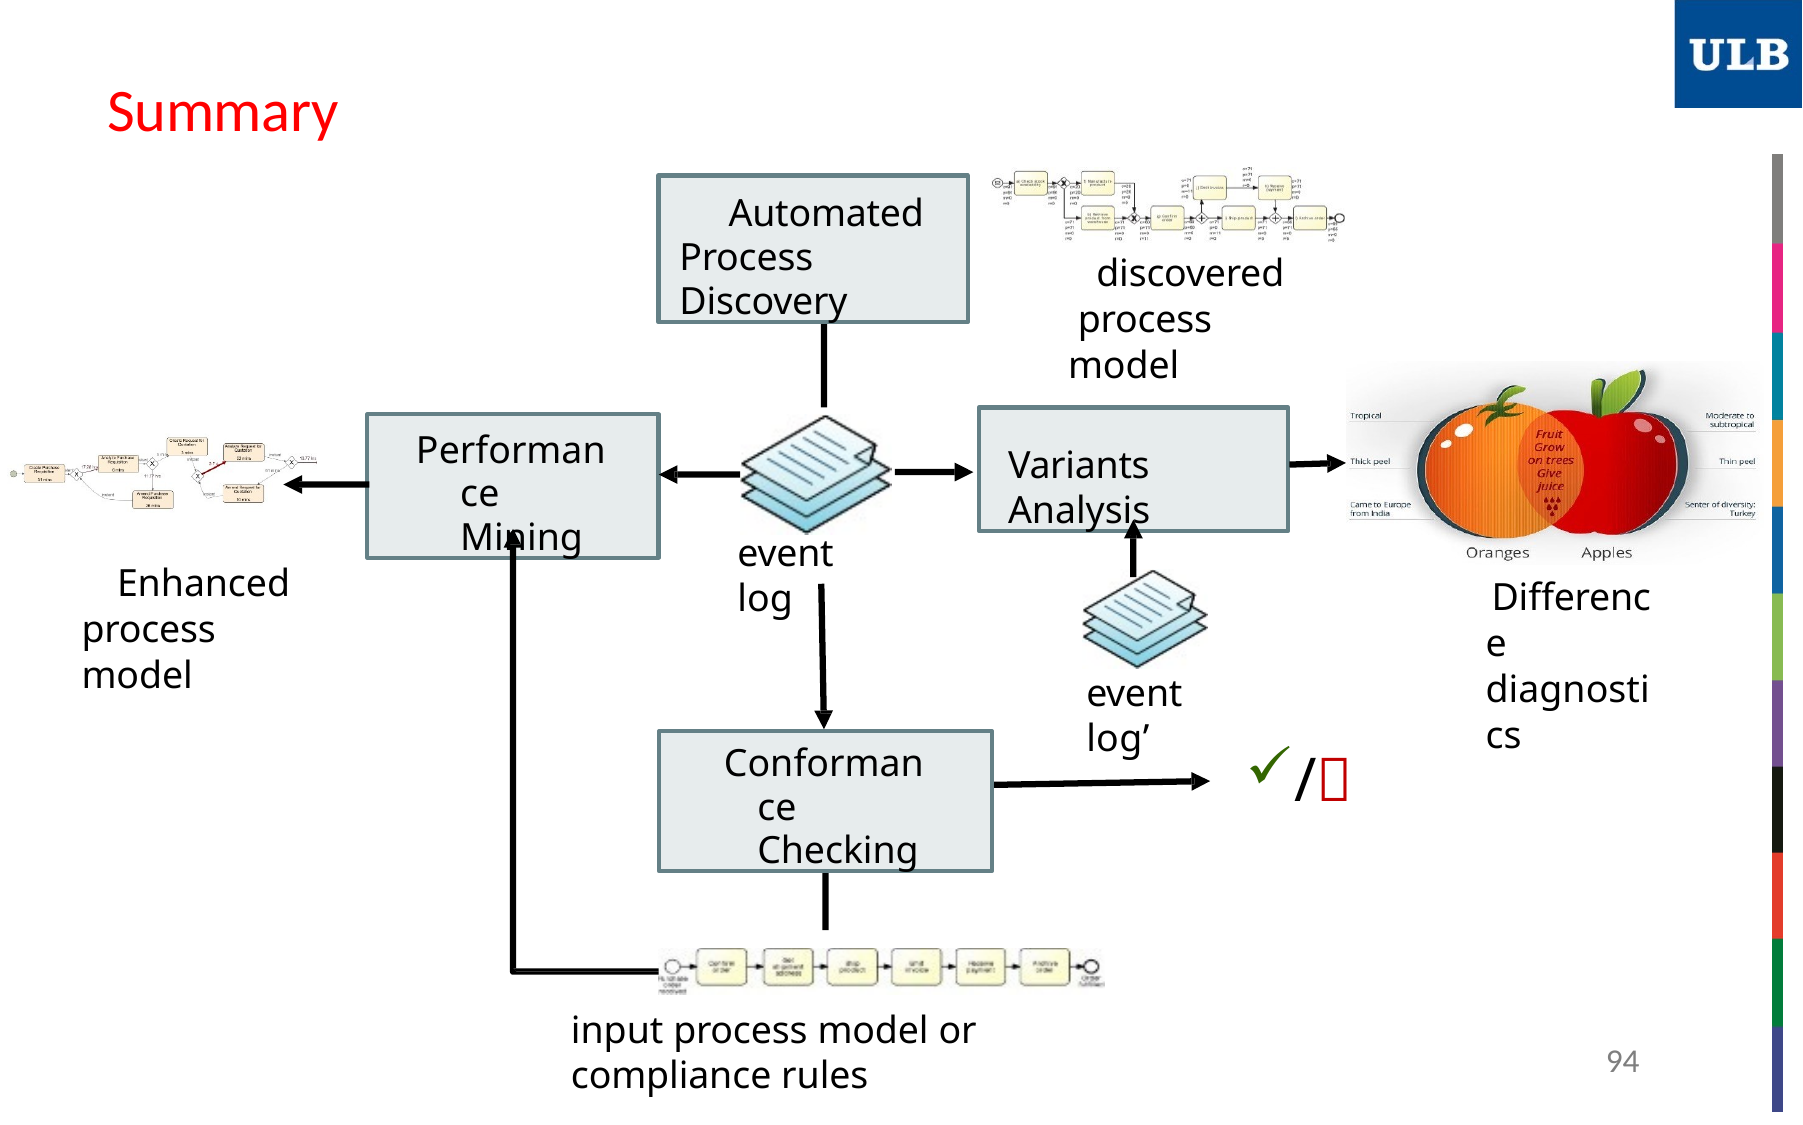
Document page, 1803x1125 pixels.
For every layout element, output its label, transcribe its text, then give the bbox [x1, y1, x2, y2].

picture [1772, 154, 1783, 333]
text_box event log [735, 540, 878, 619]
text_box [739, 296, 892, 536]
text_box Difference diagnostics [1483, 574, 1656, 756]
picture [1772, 420, 1783, 1112]
text_box Automated Process Discovery [658, 175, 968, 323]
text_box [658, 465, 734, 484]
picture [1674, 0, 1802, 108]
text_box event log’ [1084, 666, 1238, 759]
text_box Performance Mining [367, 414, 659, 558]
text_box 94 [1603, 1037, 1643, 1079]
picture [7, 432, 317, 514]
picture [658, 947, 1105, 996]
text_box [503, 528, 653, 975]
text_box [897, 462, 974, 482]
title Summary [105, 68, 342, 259]
text_box Conformance Checking [658, 731, 992, 872]
text_box Variants Analysis [978, 407, 1284, 531]
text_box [1289, 361, 1764, 565]
text_box Enhanced process model [79, 556, 303, 696]
text_box [822, 872, 829, 931]
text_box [1082, 519, 1208, 669]
text_box / [1243, 738, 1356, 814]
text_box [323, 481, 370, 488]
text_box input process model or compliance rules [568, 1004, 1185, 1097]
text_box [992, 772, 1211, 791]
text_box discovered process model [1066, 251, 1290, 387]
text_box [814, 619, 834, 730]
picture [990, 167, 1345, 244]
